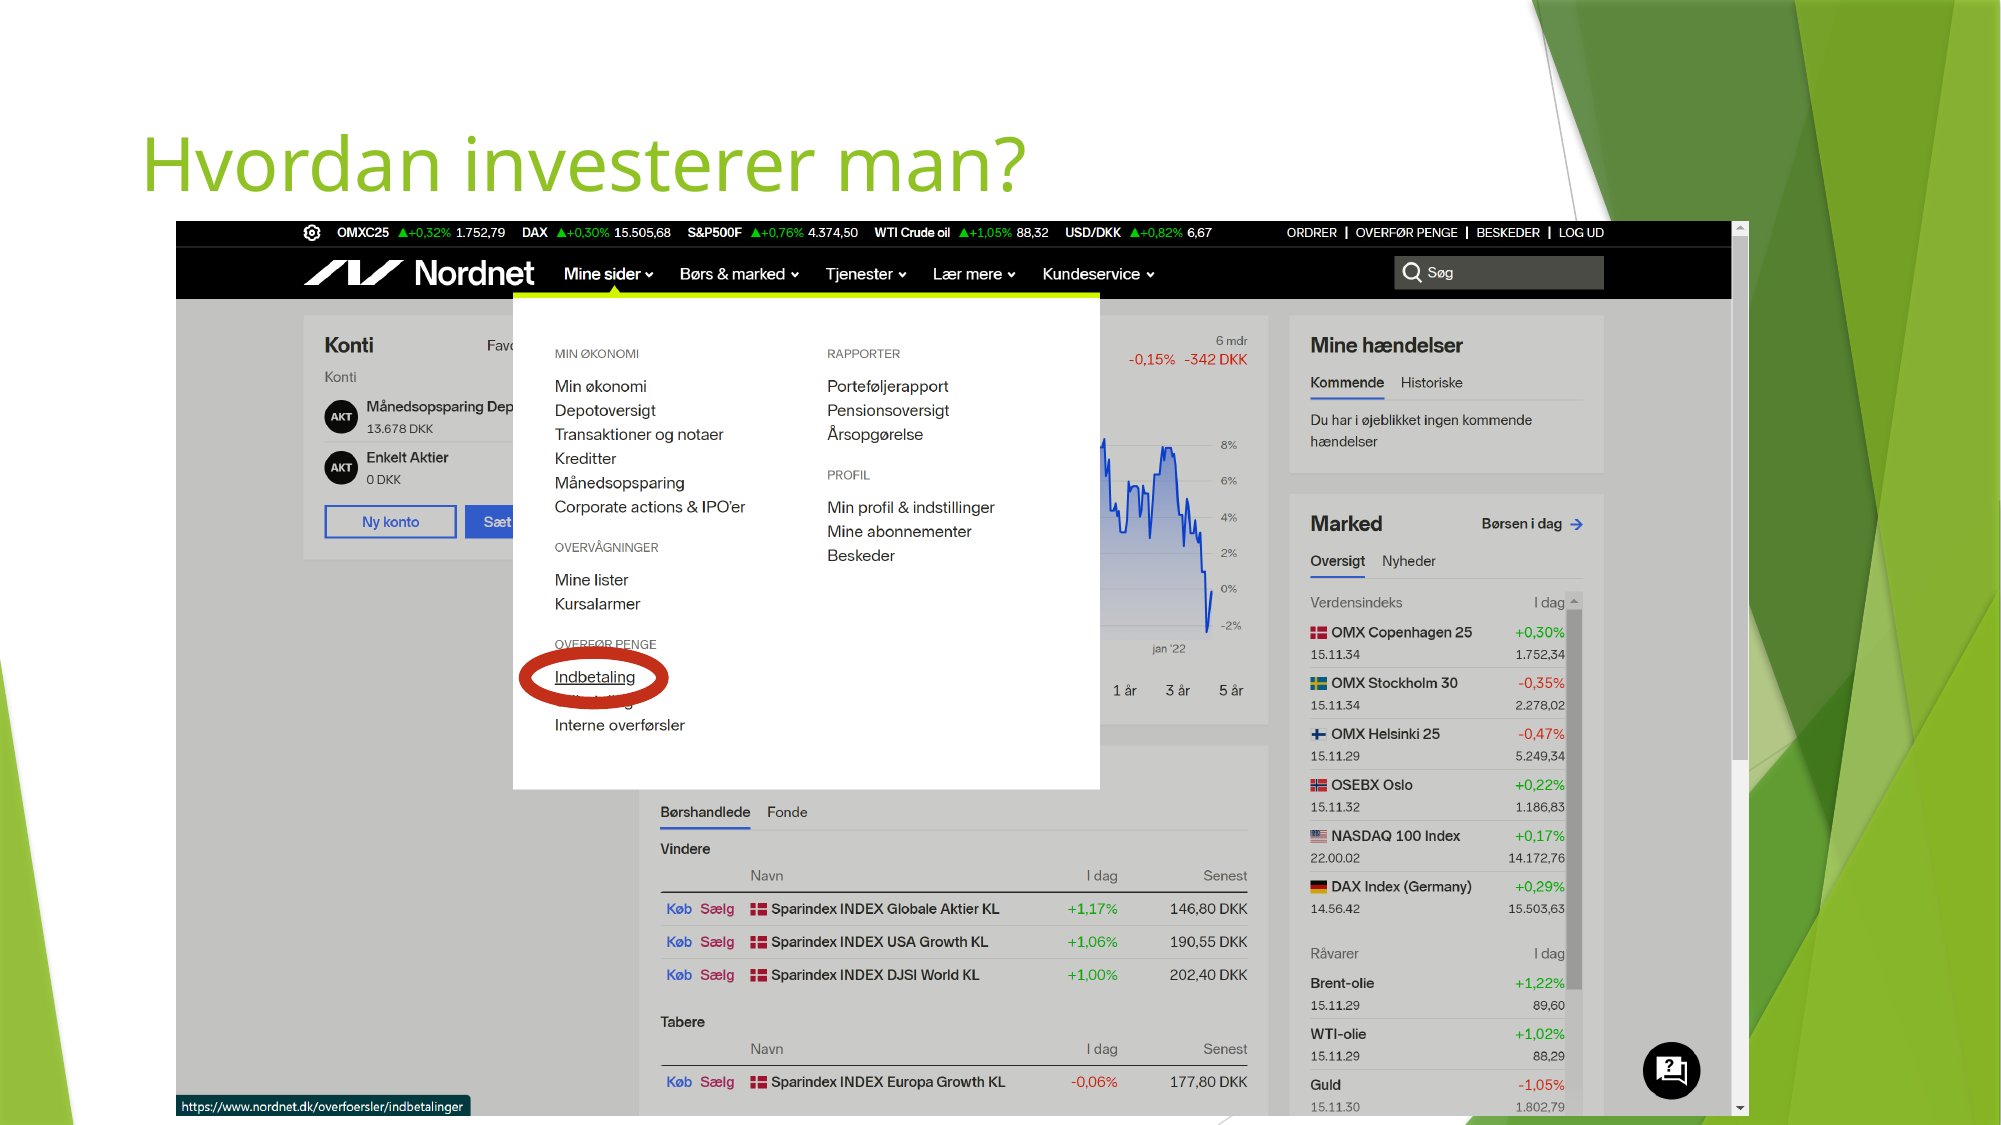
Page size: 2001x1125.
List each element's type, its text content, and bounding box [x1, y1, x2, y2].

picture [176, 220, 1750, 1116]
title Hvordan investerer man? [125, 108, 1307, 354]
